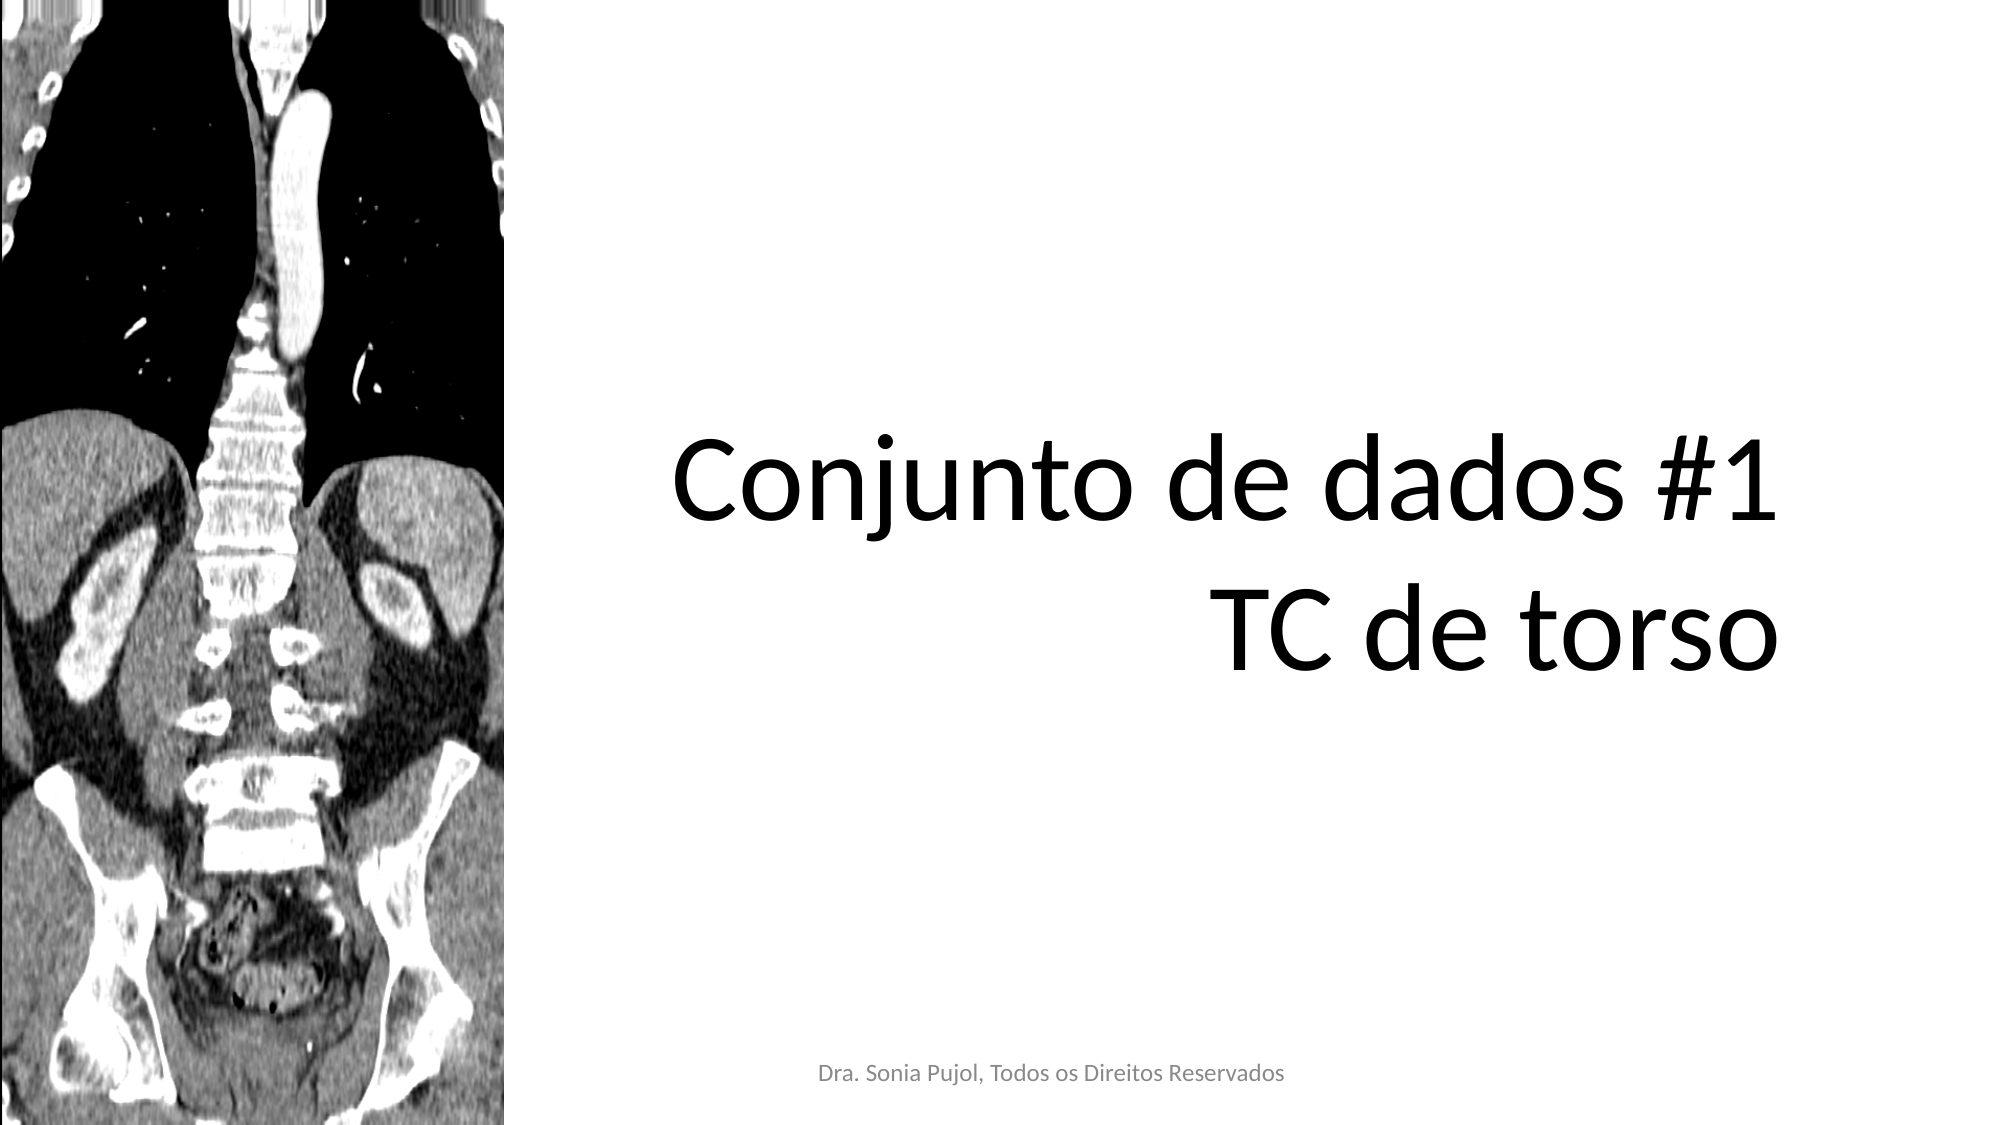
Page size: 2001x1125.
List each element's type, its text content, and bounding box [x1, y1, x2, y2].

text_box Conjunto de dados #1 TC de torso [612, 393, 1783, 786]
picture [0, 0, 504, 1125]
footer Dra. Sonia Pujol, Todos os Direitos Reservados [816, 1056, 1320, 1125]
